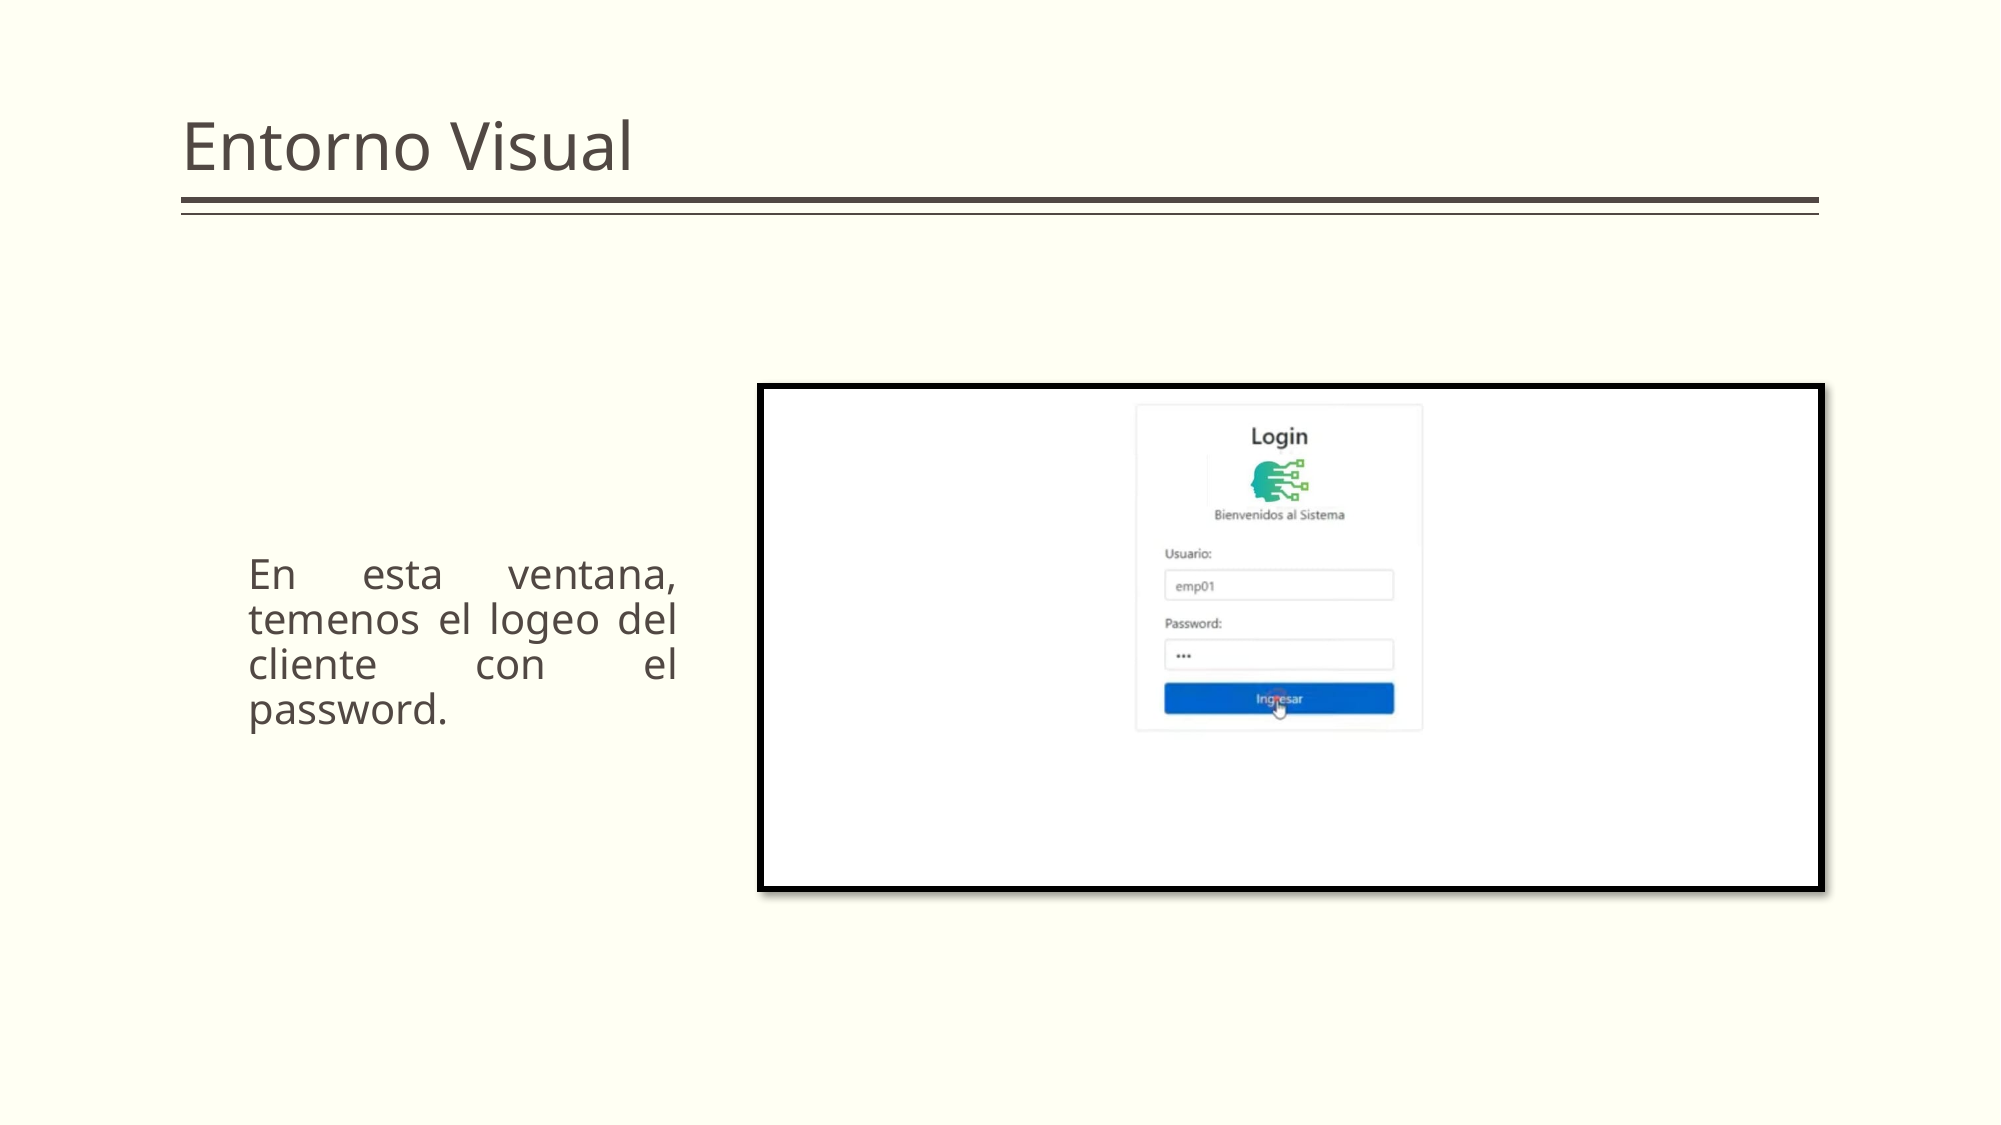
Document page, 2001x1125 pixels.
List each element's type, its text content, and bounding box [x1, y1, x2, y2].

picture [763, 388, 1819, 887]
list En esta ventana, temenos el logeo del cliente con el password. [248, 545, 679, 779]
title Entorno Visual [181, 12, 1819, 193]
